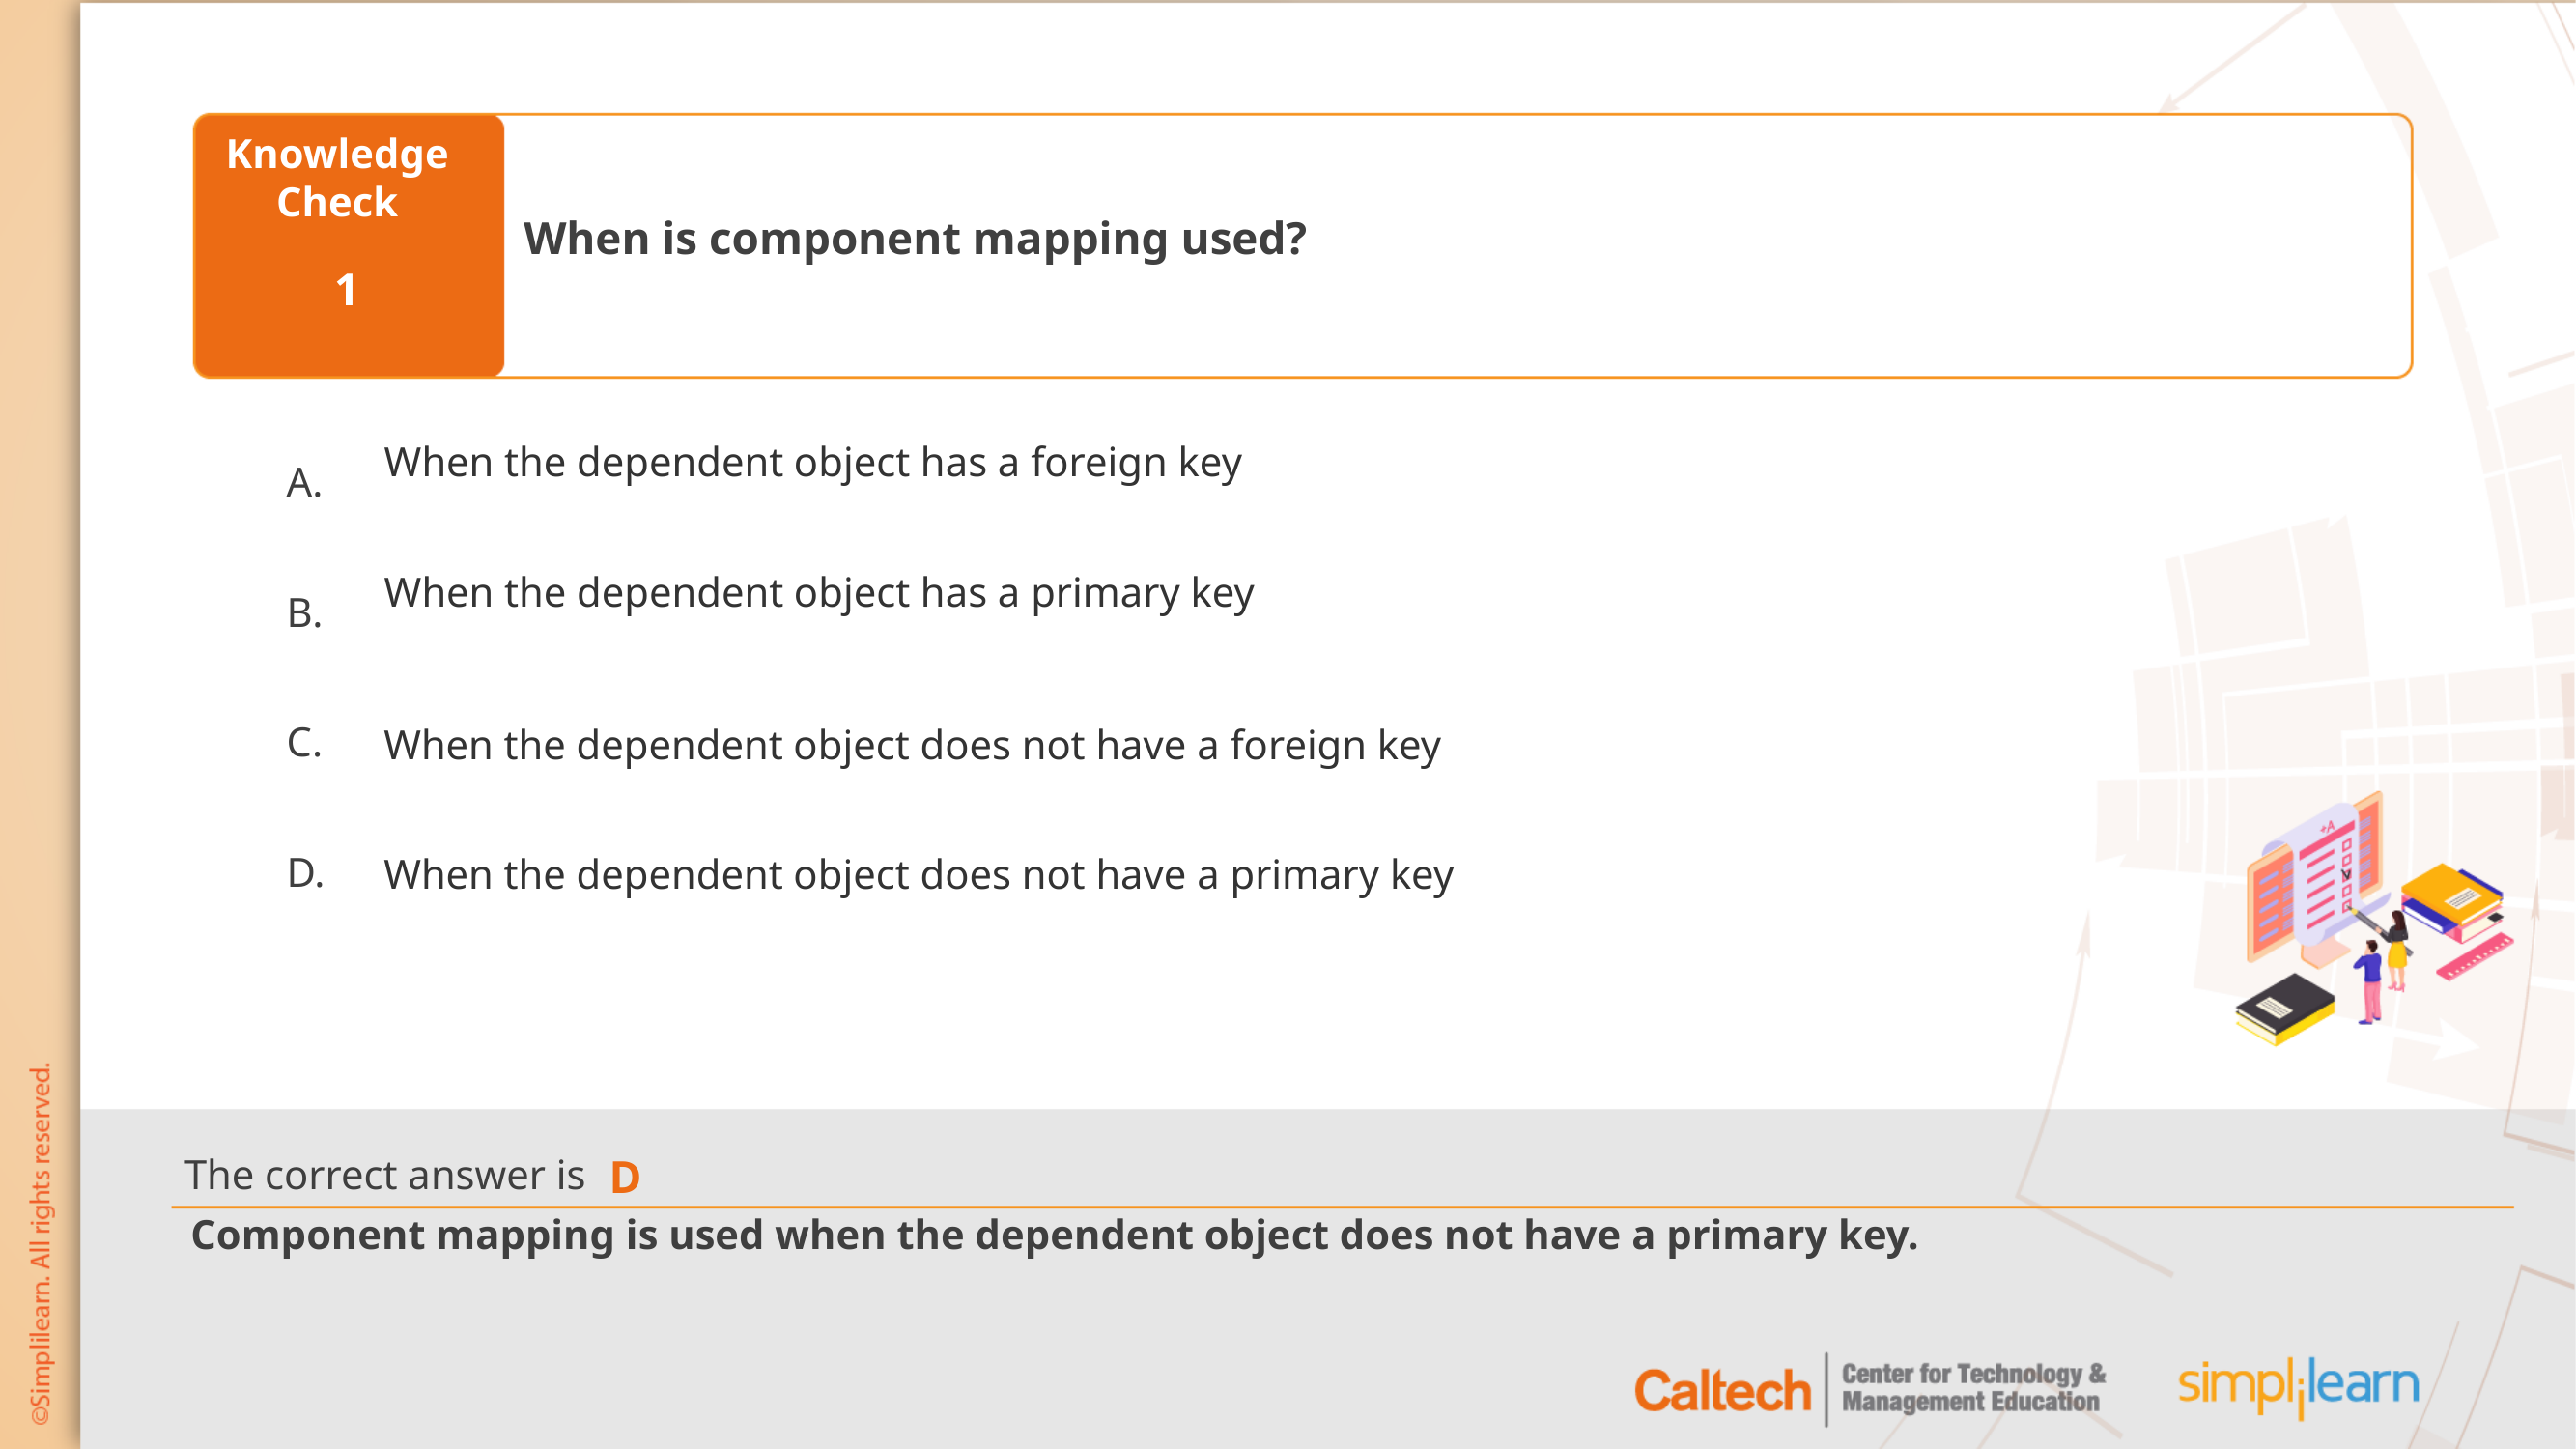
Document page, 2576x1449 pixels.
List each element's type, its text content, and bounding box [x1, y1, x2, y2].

picture [0, 0, 2576, 1449]
text_box 1 [319, 253, 1607, 322]
list When the dependent object has a primary key [361, 572, 2144, 684]
list When the dependent object does not have a foreign key [369, 724, 2152, 836]
text_box When is component mapping used? [501, 128, 2454, 354]
list Component mapping is used when the dependent object does not have a primary key. [168, 1208, 2576, 1366]
list When the dependent object does not have a primary key [369, 854, 2152, 966]
list When the dependent object has a foreign key [361, 441, 2144, 554]
list D [558, 1125, 2231, 1204]
